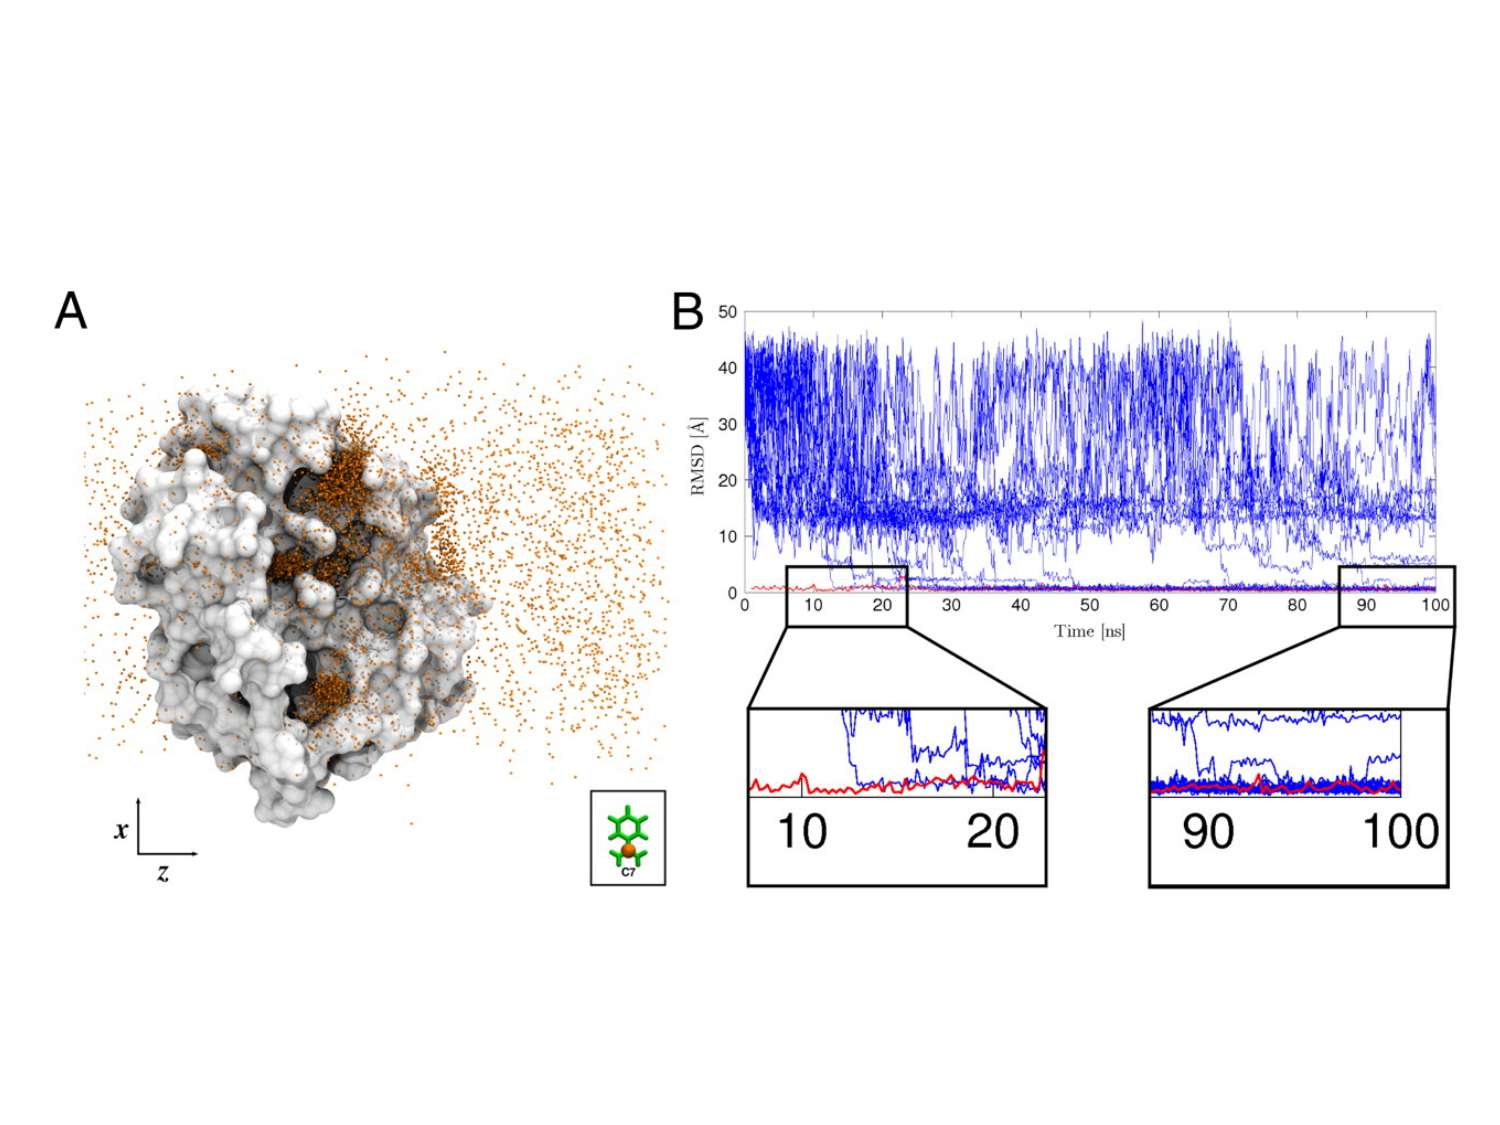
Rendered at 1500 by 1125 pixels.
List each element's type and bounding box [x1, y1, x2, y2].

picture [49, 287, 1462, 895]
